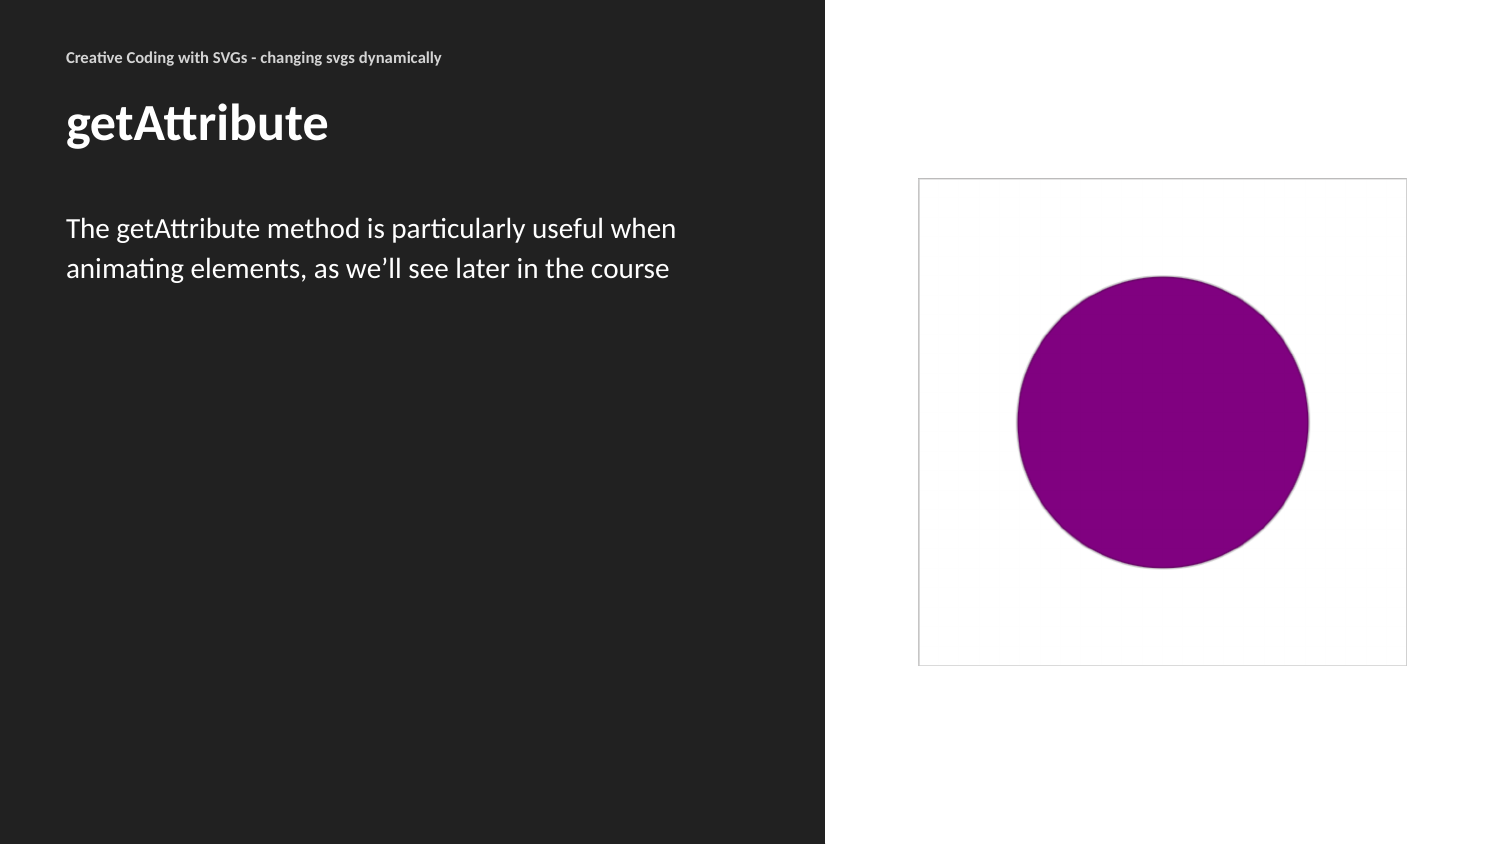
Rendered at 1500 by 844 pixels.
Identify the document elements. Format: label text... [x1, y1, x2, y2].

text_box [825, 0, 1500, 844]
picture [918, 177, 1407, 666]
list The getAttribute method is particularly useful when animating elements, as we’ll see later in the course [51, 189, 750, 750]
title getAttribute [51, 72, 1449, 167]
